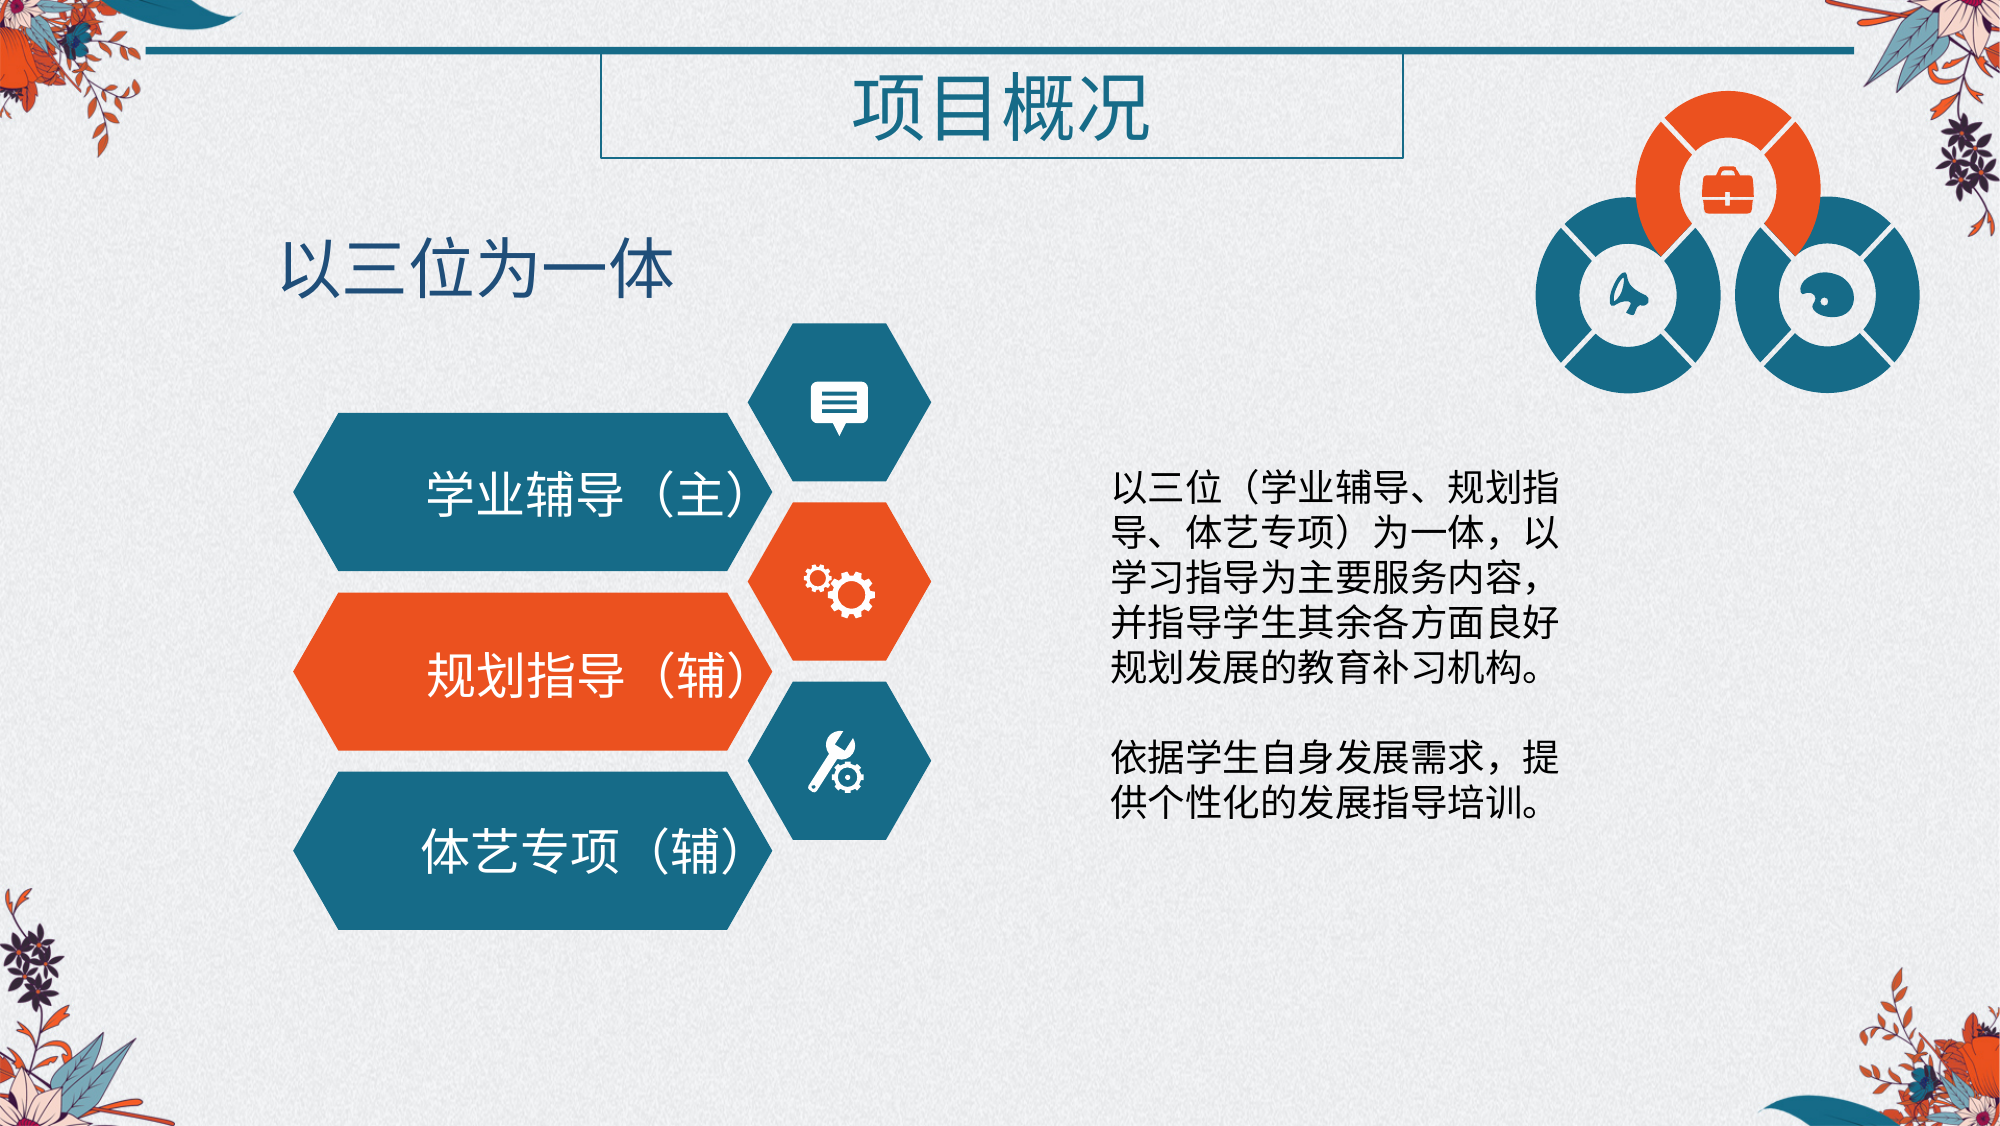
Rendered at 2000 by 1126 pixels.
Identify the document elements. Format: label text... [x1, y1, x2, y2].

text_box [293, 323, 932, 930]
picture [0, 0, 2000, 1126]
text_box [1527, 81, 1929, 403]
text_box 以三位（学业辅导、规划指导、体艺专项）为一体，以学习指导为主要服务内容，并指导学生其余各方面良好规划发展的教育补习机构。 依据学生自身发展需求，提供个性化的发展指导培训。 [1095, 456, 1609, 832]
text_box 以三位为一体 [260, 219, 691, 315]
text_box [145, 46, 1855, 160]
